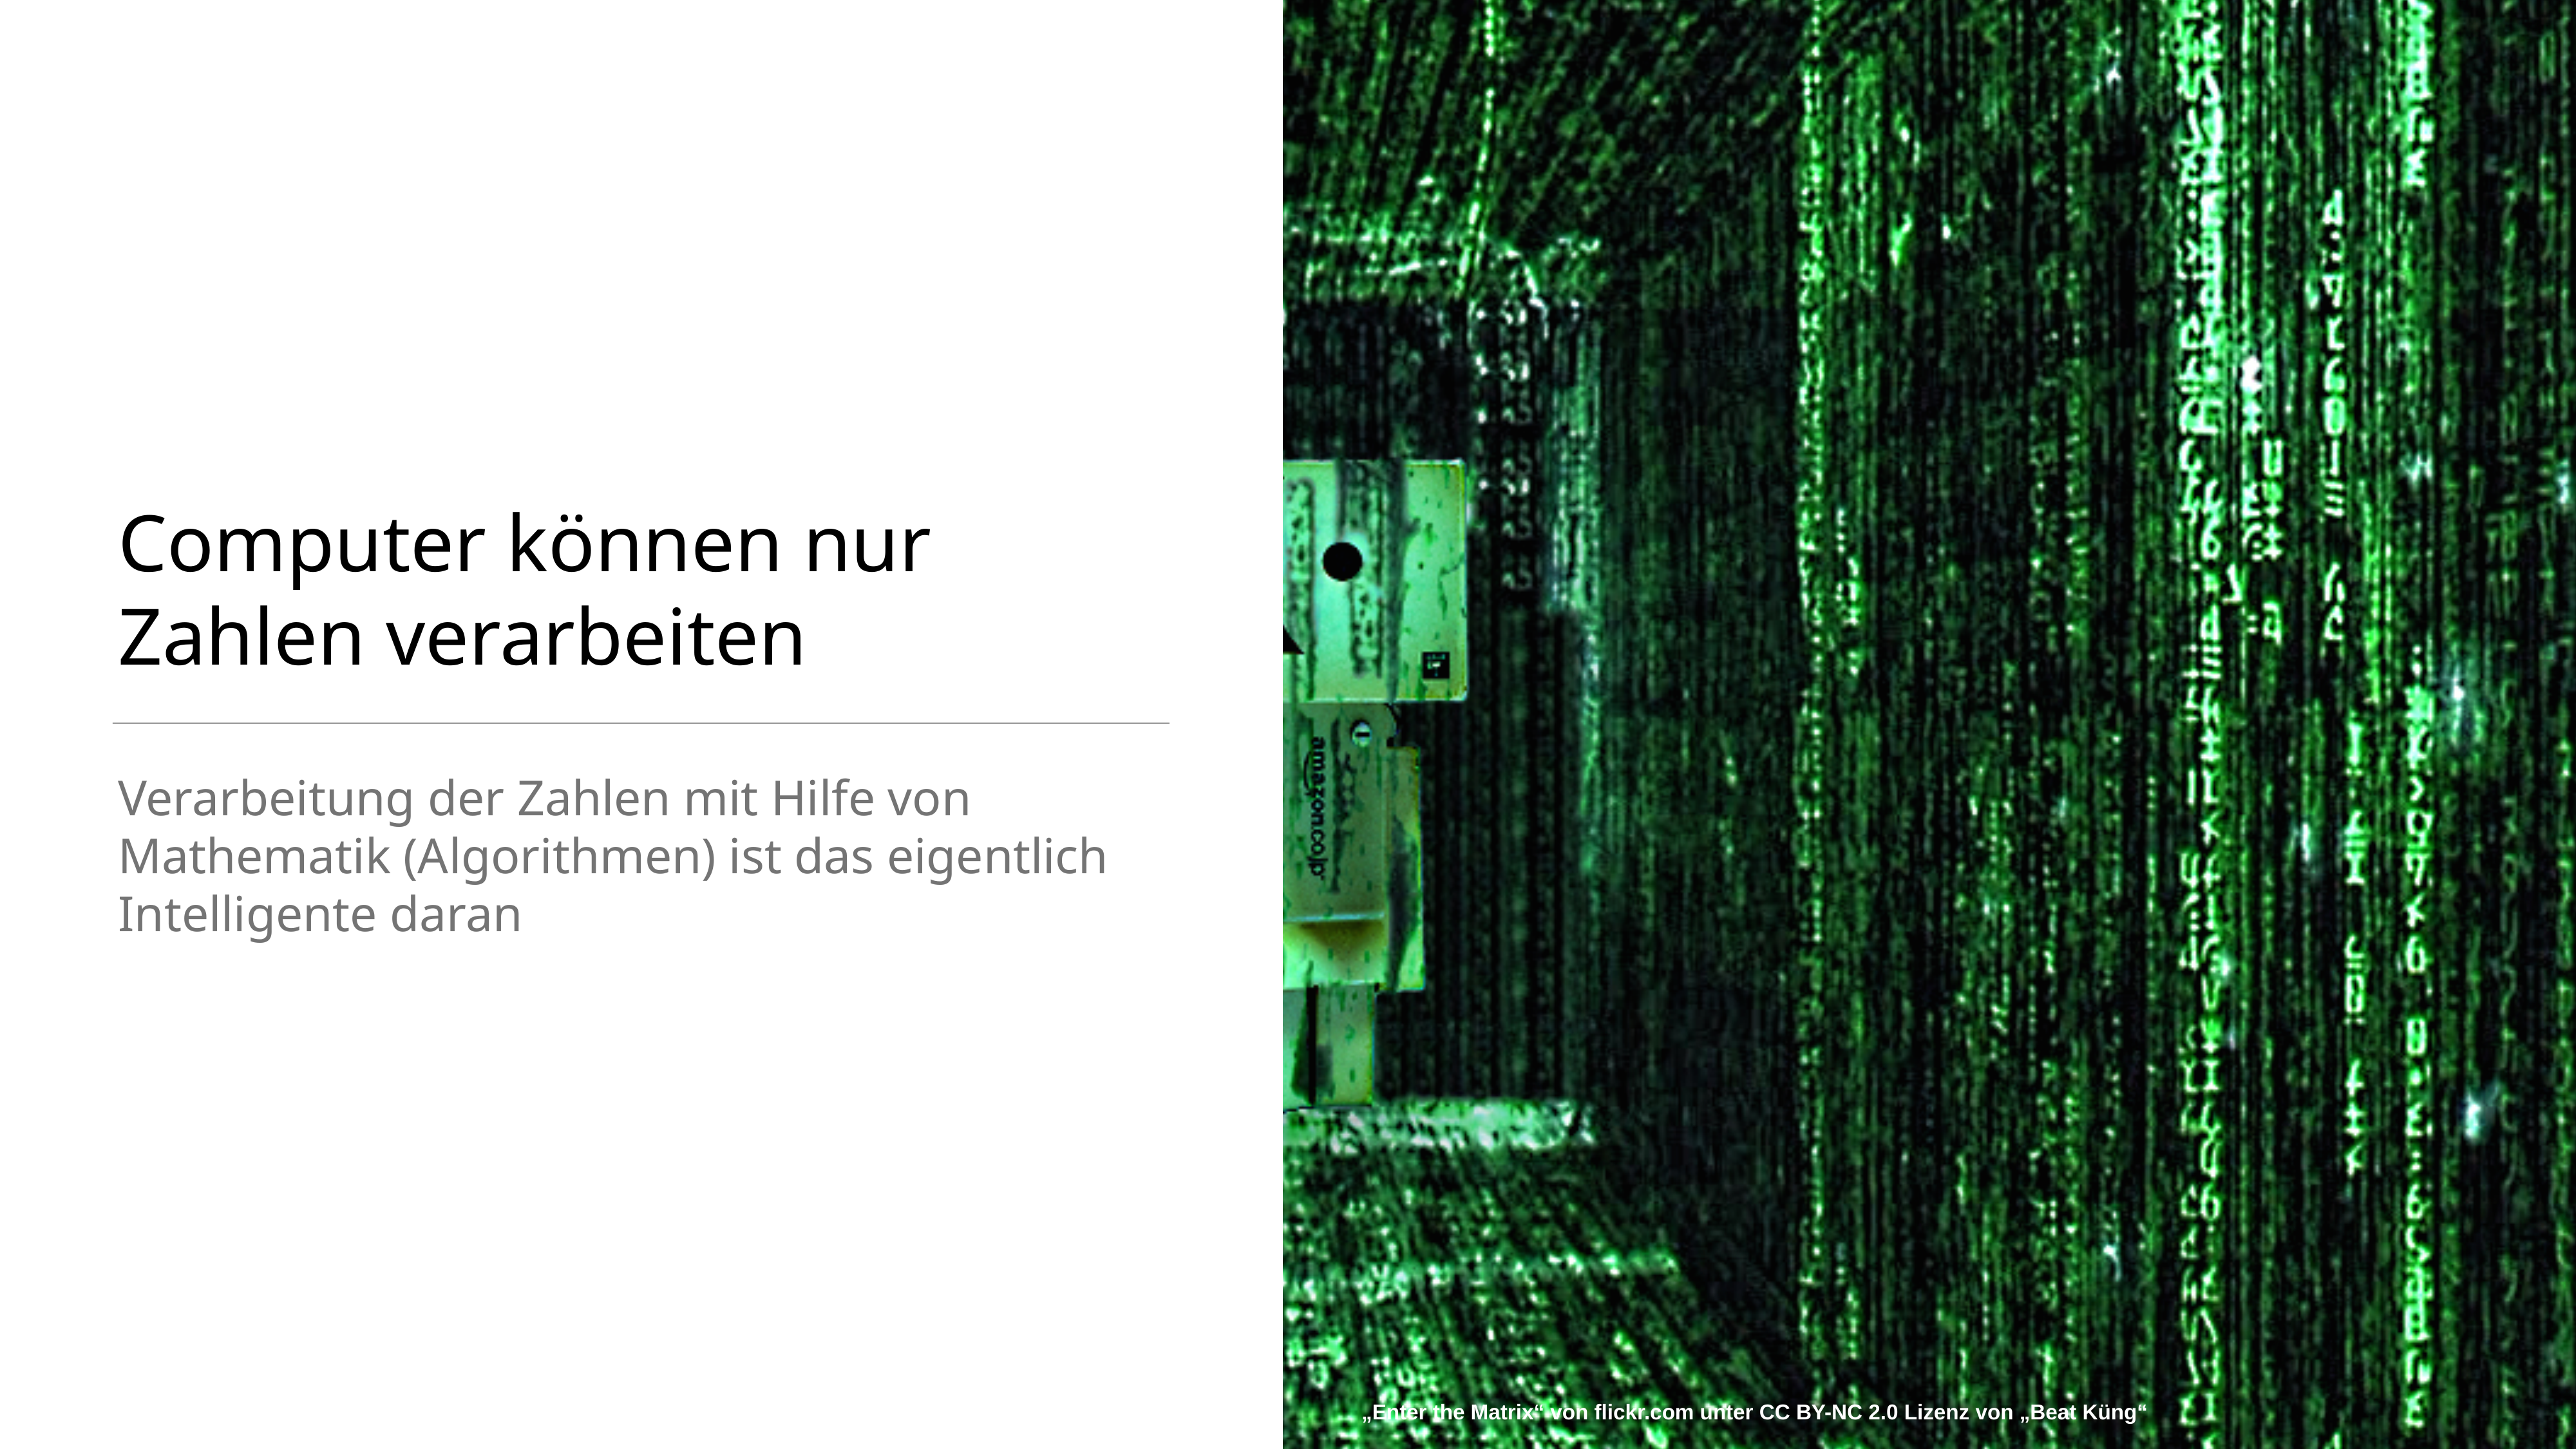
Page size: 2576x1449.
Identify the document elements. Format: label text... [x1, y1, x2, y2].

picture [1283, 0, 2576, 1449]
title Computer können nur Zahlen verarbeiten [112, 213, 1171, 687]
list Verarbeitung der Zahlen mit Hilfe von Mathematik (Algorithmen) ist das eigentlich Intelligente daran [112, 761, 1171, 1235]
